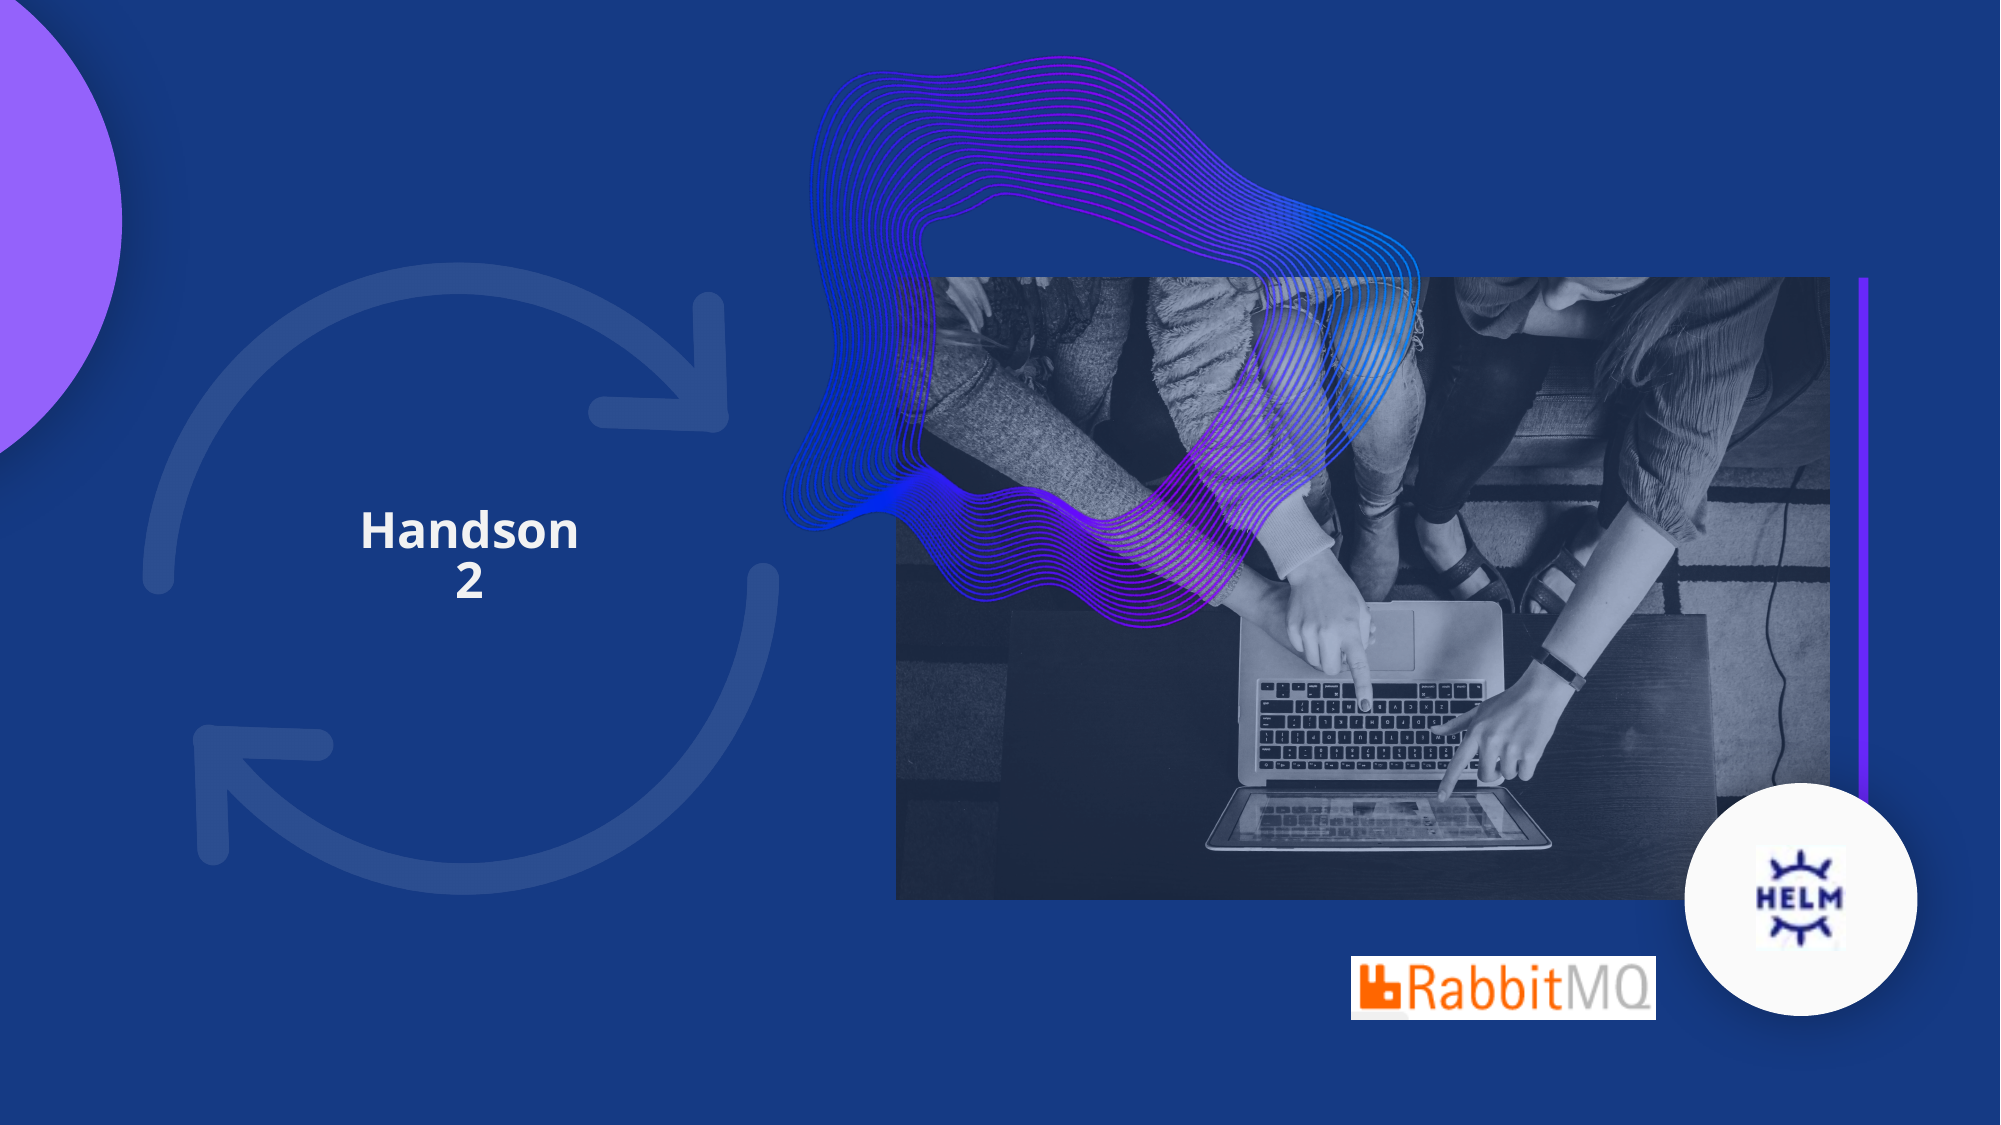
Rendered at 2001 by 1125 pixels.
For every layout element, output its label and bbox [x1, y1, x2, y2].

picture [1351, 956, 1656, 1020]
text_box [0, 0, 124, 455]
text_box [1683, 785, 1919, 1018]
picture [121, 0, 1846, 951]
text_box [1858, 277, 1869, 767]
